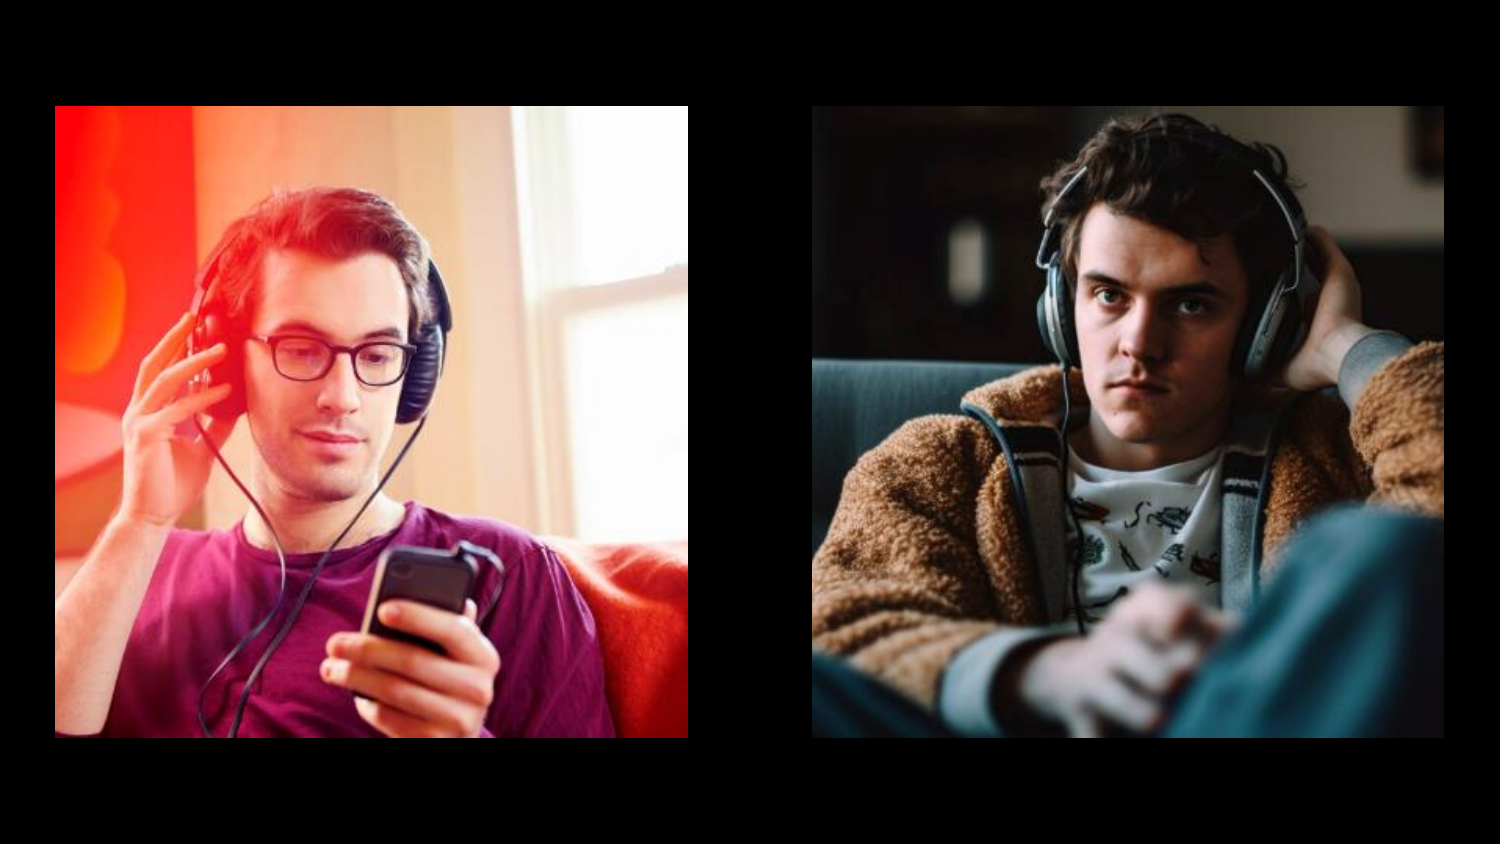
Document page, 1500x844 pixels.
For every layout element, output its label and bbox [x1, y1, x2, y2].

picture [55, 105, 688, 738]
picture [812, 105, 1444, 738]
